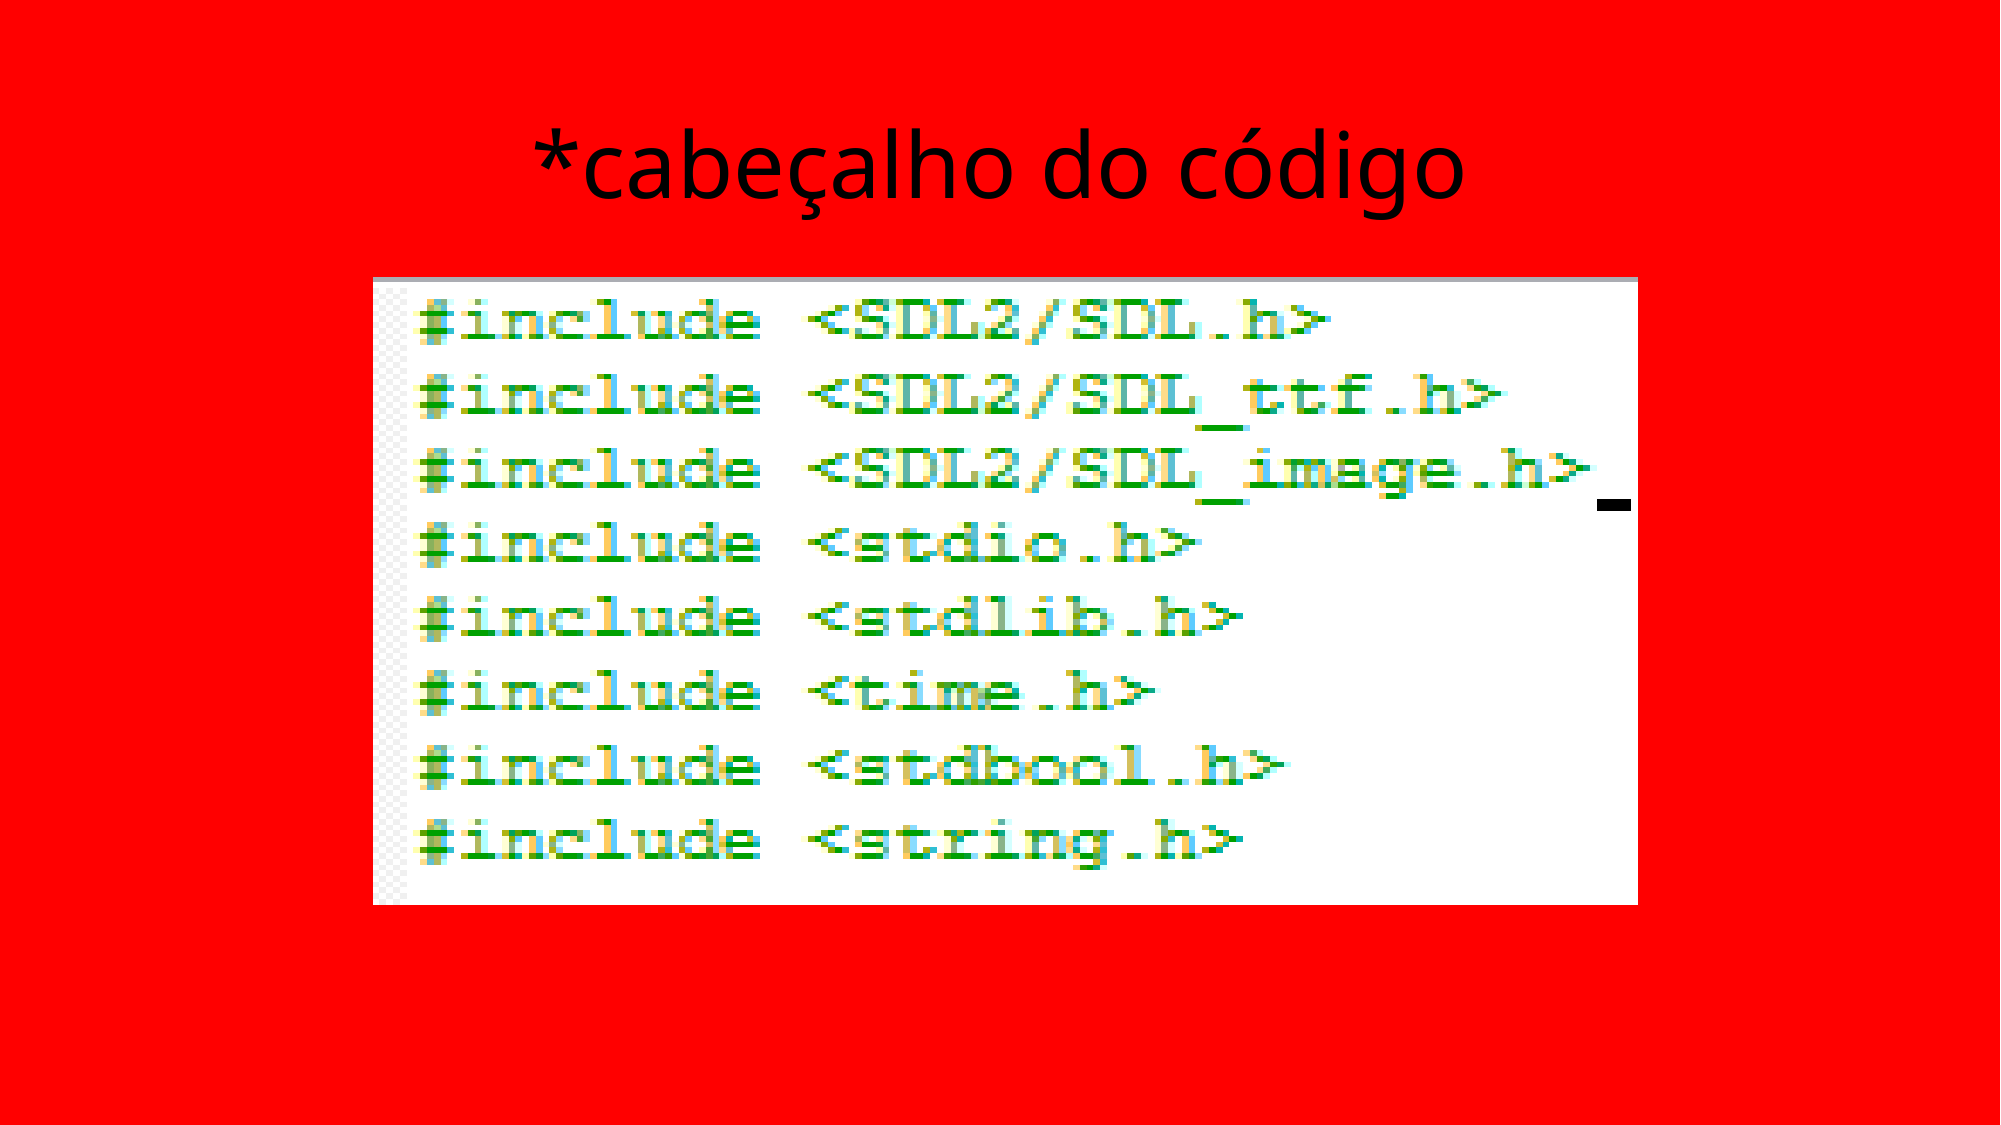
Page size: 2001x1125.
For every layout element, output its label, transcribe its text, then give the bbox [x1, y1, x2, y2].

title *cabeçalho do código [137, 59, 1863, 278]
picture [373, 277, 1638, 905]
